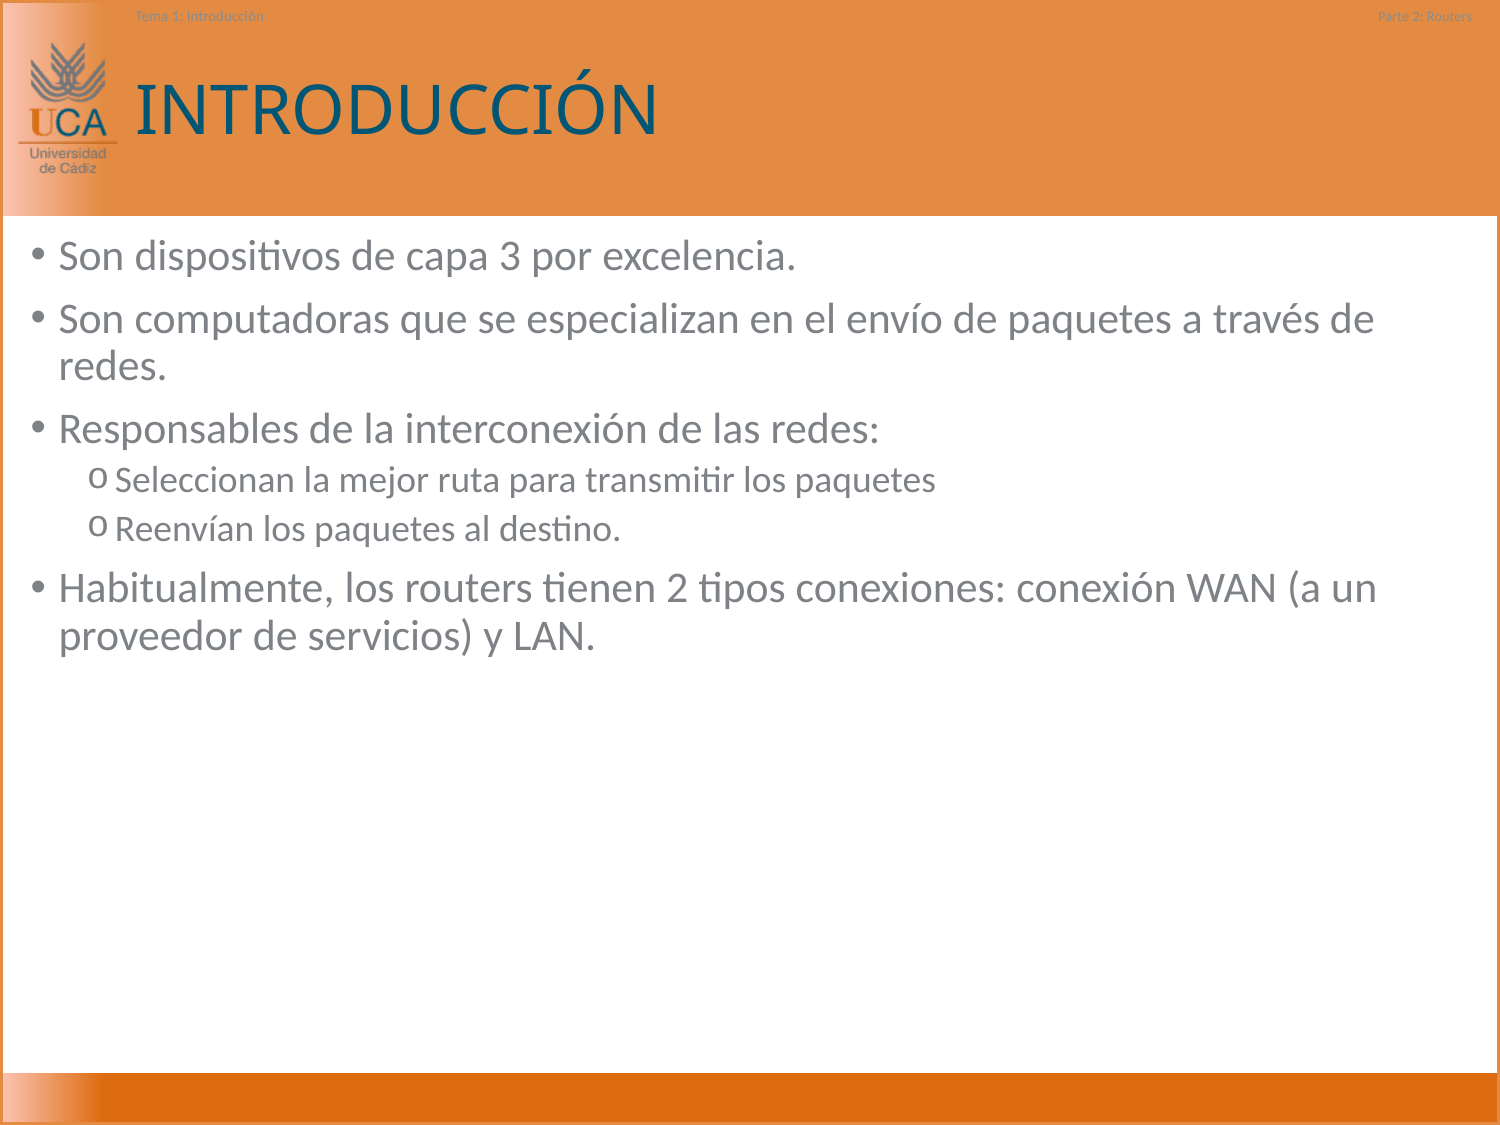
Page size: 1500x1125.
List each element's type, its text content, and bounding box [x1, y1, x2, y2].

picture [15, 40, 121, 176]
list Tema 1: Introducción [120, 1, 831, 33]
list Parte 2: Routers [841, 1, 1488, 33]
list Son dispositivos de capa 3 por excelencia. Son computadoras que se especializan en el envío de paquetes a través de redes. Responsables de la interconexión de las redes: Seleccionan la mejor ruta para transmitir los paquetes Reenvían los paquetes al destino. Habitualmente, los routers tienen 2 tipos conexiones: conexión WAN (a un proveedor de servicios) y LAN. [15, 225, 1488, 1074]
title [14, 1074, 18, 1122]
title INTRODUCCIÓN [120, 48, 1488, 176]
